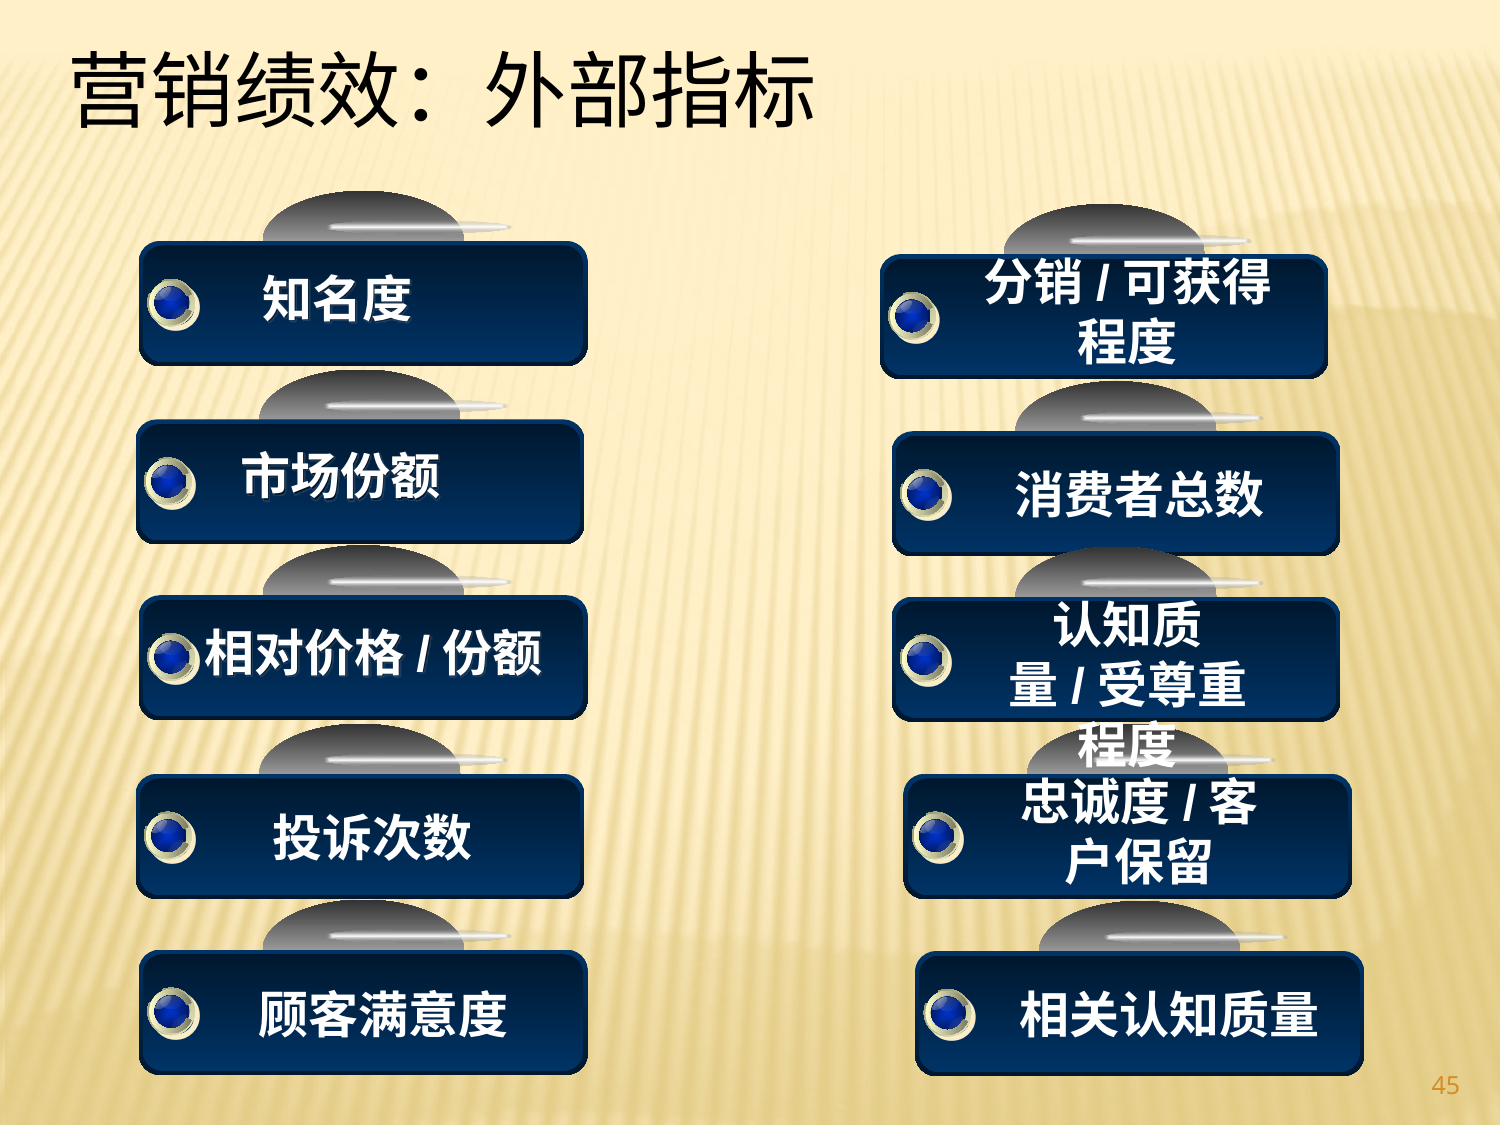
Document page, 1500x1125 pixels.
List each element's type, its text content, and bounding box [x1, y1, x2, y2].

text_box 营销绩效：外部指标 [53, 30, 1081, 146]
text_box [143, 457, 192, 506]
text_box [891, 573, 1341, 722]
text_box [911, 811, 960, 860]
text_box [903, 751, 1353, 900]
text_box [923, 988, 972, 1037]
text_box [138, 218, 588, 367]
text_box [147, 633, 195, 682]
slide_number 45 [1350, 1062, 1475, 1103]
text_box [138, 926, 588, 1075]
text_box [138, 572, 588, 721]
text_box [147, 278, 195, 327]
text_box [899, 634, 948, 683]
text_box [888, 291, 936, 340]
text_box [135, 751, 585, 900]
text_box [135, 396, 585, 545]
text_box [914, 928, 1365, 1077]
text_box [147, 987, 195, 1036]
text_box 认知质量/受尊重程度 [986, 739, 1270, 749]
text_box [879, 231, 1329, 380]
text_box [891, 408, 1341, 557]
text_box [899, 469, 948, 518]
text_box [143, 811, 192, 860]
